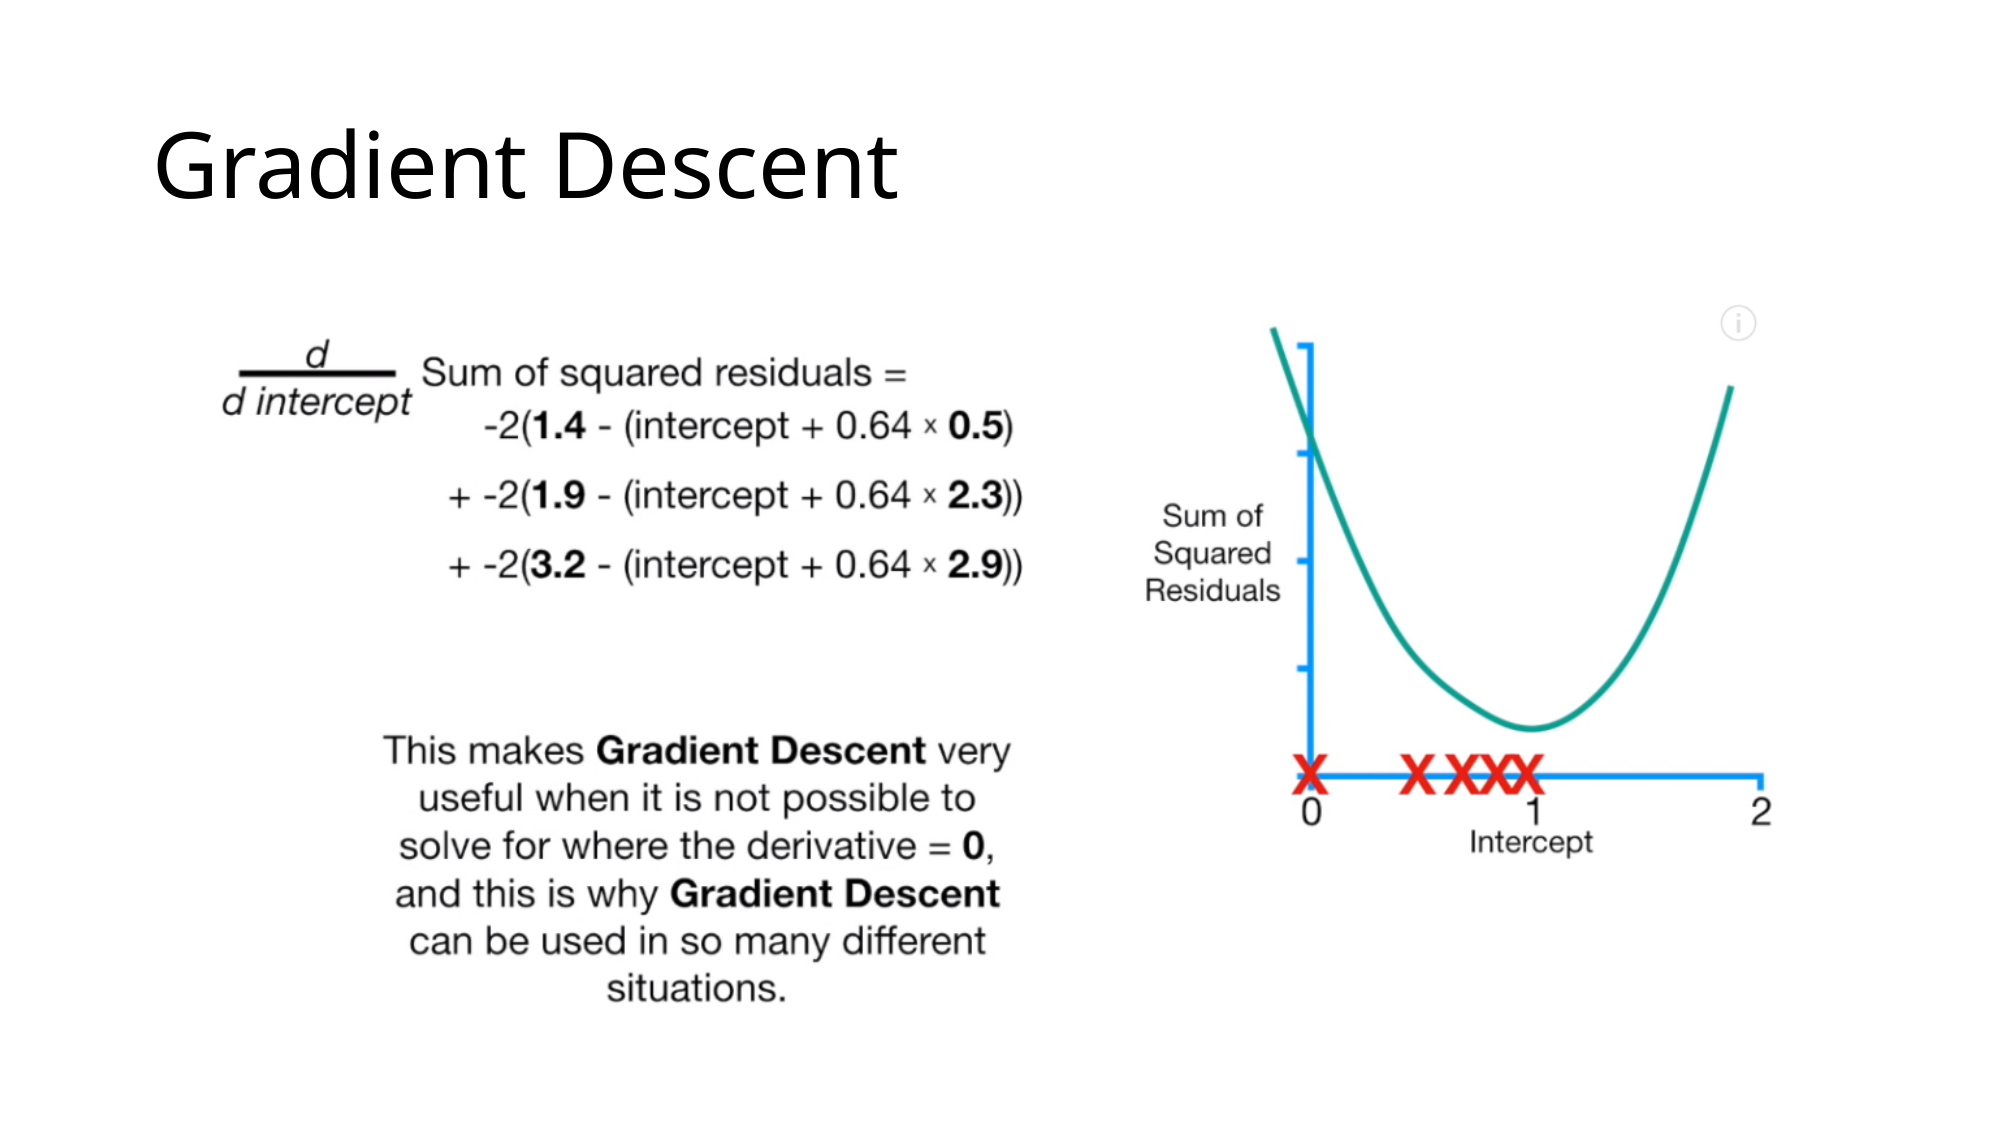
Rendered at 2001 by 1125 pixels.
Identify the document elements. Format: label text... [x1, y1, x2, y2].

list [219, 299, 1781, 1014]
title Gradient Descent [137, 59, 1863, 278]
